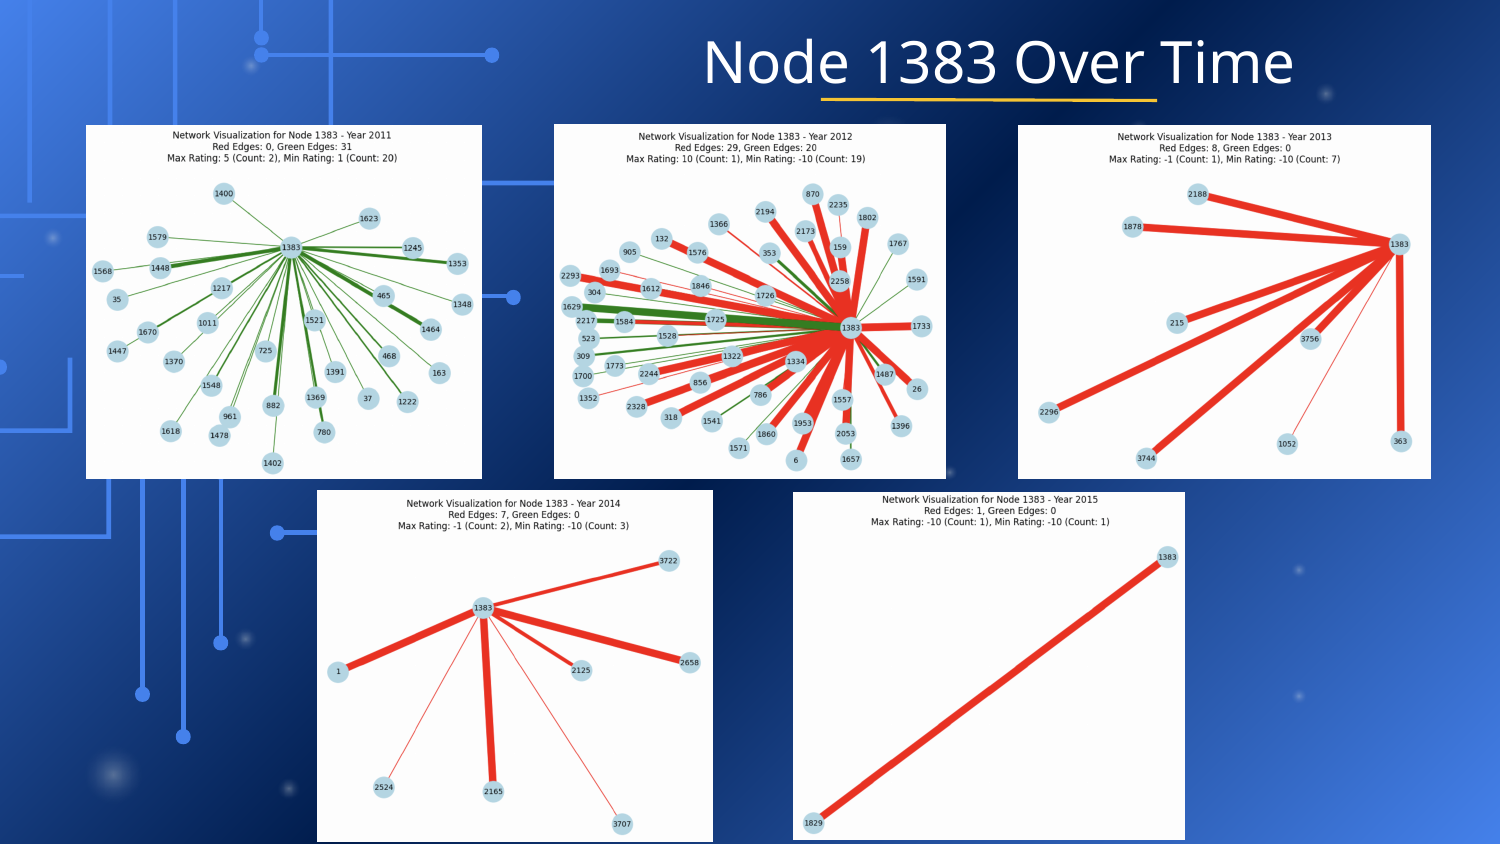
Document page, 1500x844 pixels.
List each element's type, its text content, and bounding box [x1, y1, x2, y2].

picture [317, 490, 713, 843]
picture [553, 124, 946, 479]
picture [86, 125, 483, 479]
picture [793, 492, 1185, 840]
picture [1017, 125, 1431, 480]
title Node 1383 Over Time [687, 20, 1441, 100]
